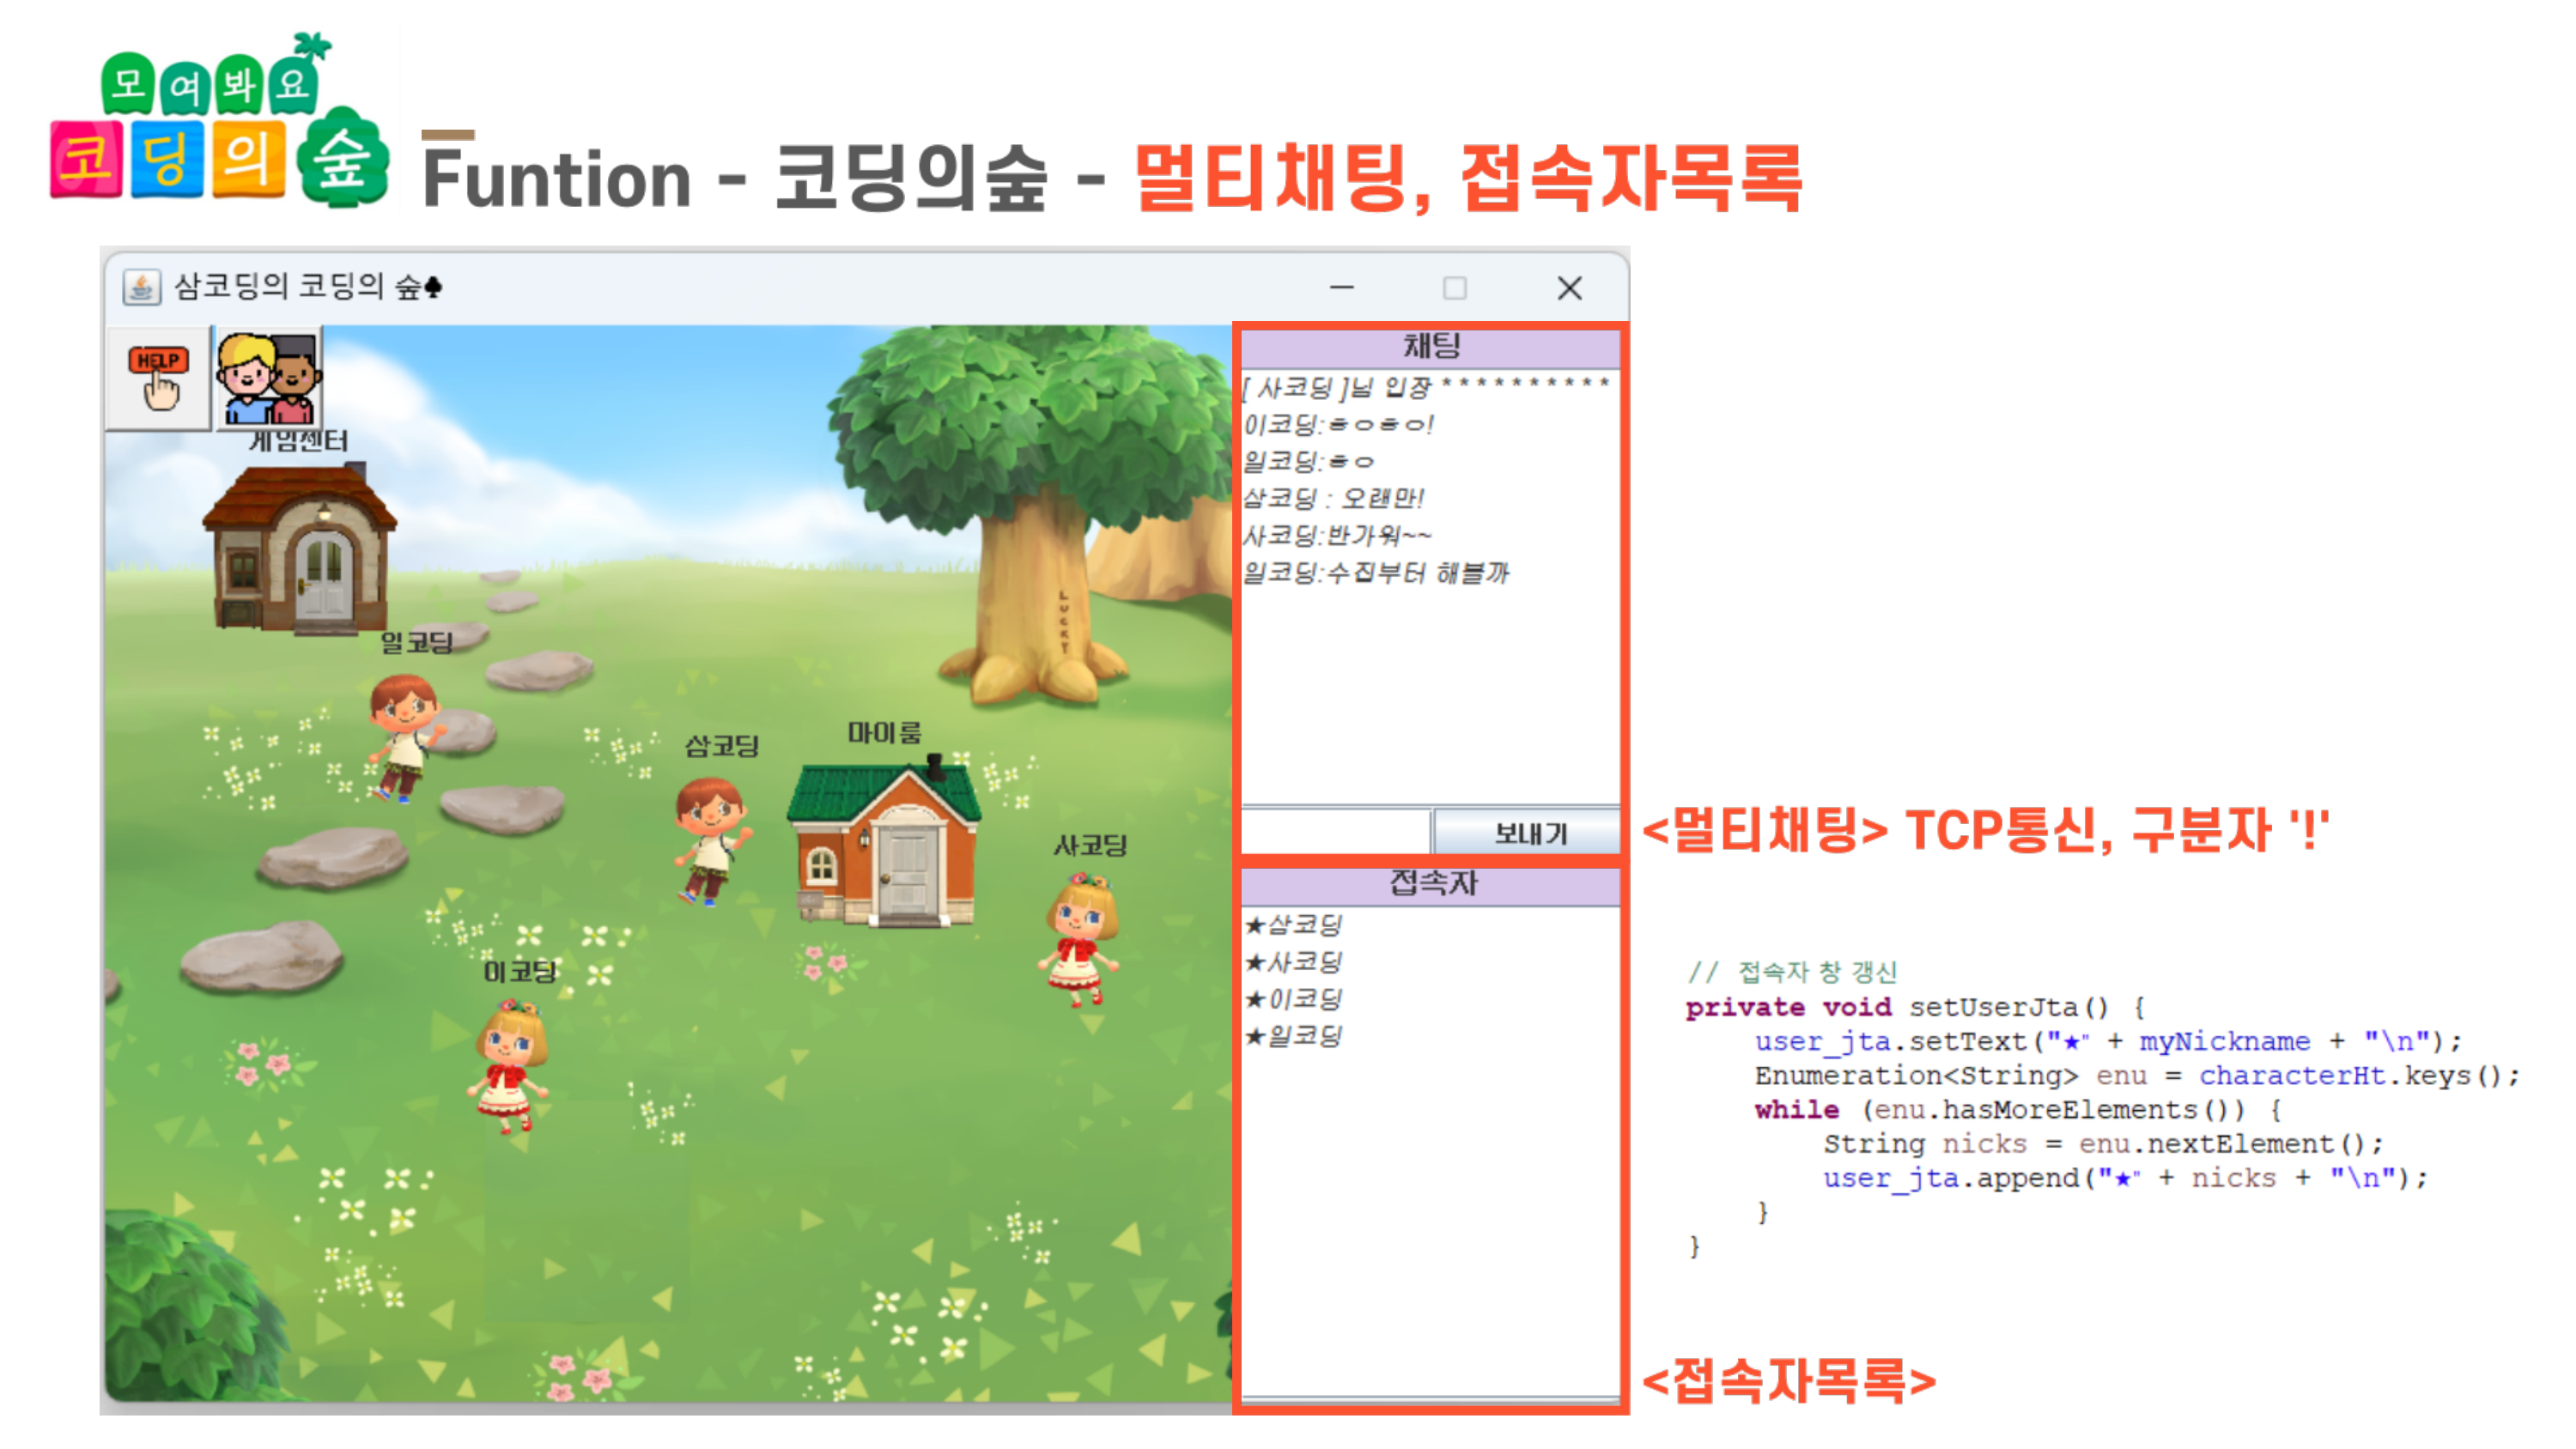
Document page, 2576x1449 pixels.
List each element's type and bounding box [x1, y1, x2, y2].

picture [1635, 1340, 1963, 1428]
picture [410, 117, 1845, 250]
text_box [1662, 960, 2532, 1282]
text_box [422, 130, 476, 141]
picture [1635, 789, 2358, 879]
text_box [100, 246, 1631, 1416]
text_box [38, 21, 401, 215]
text_box [1232, 320, 1631, 859]
text_box [1232, 859, 1631, 1416]
